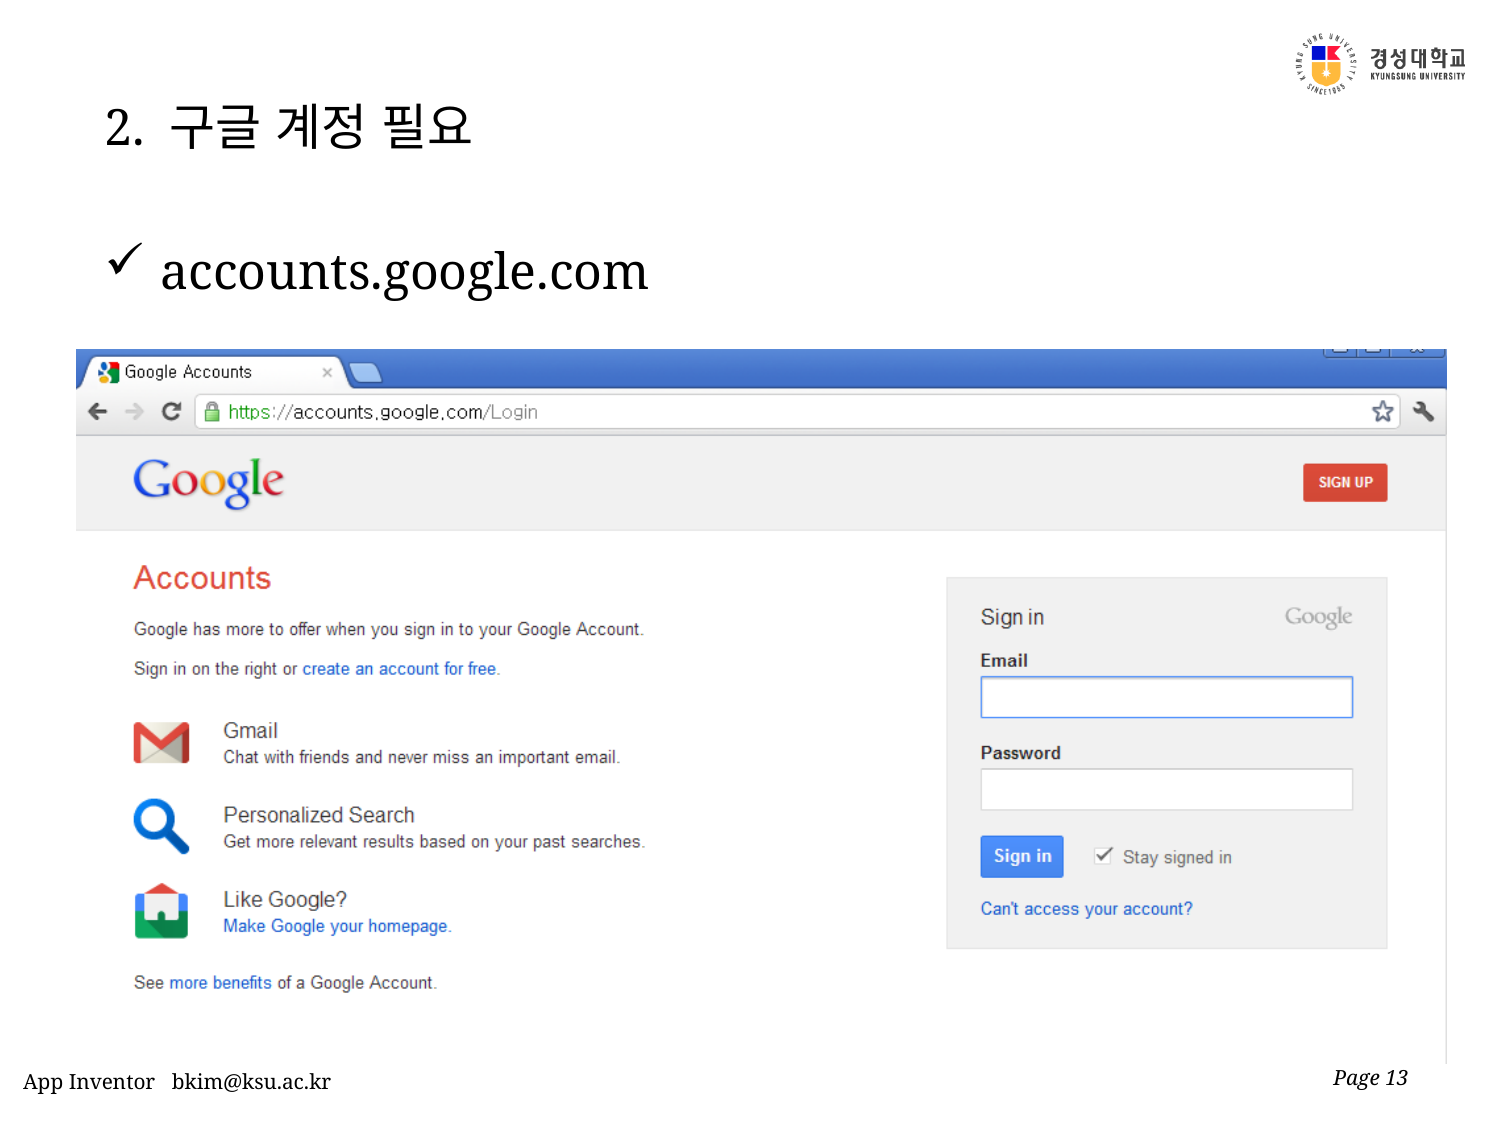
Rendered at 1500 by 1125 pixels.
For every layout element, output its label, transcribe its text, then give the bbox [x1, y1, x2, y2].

slide_number Page 13 [1149, 1072, 1424, 1101]
title 2. 구글 계정 필요 [89, 54, 1235, 197]
list accounts.google.com [89, 231, 1424, 348]
picture [76, 349, 1448, 1064]
picture [1293, 30, 1471, 99]
